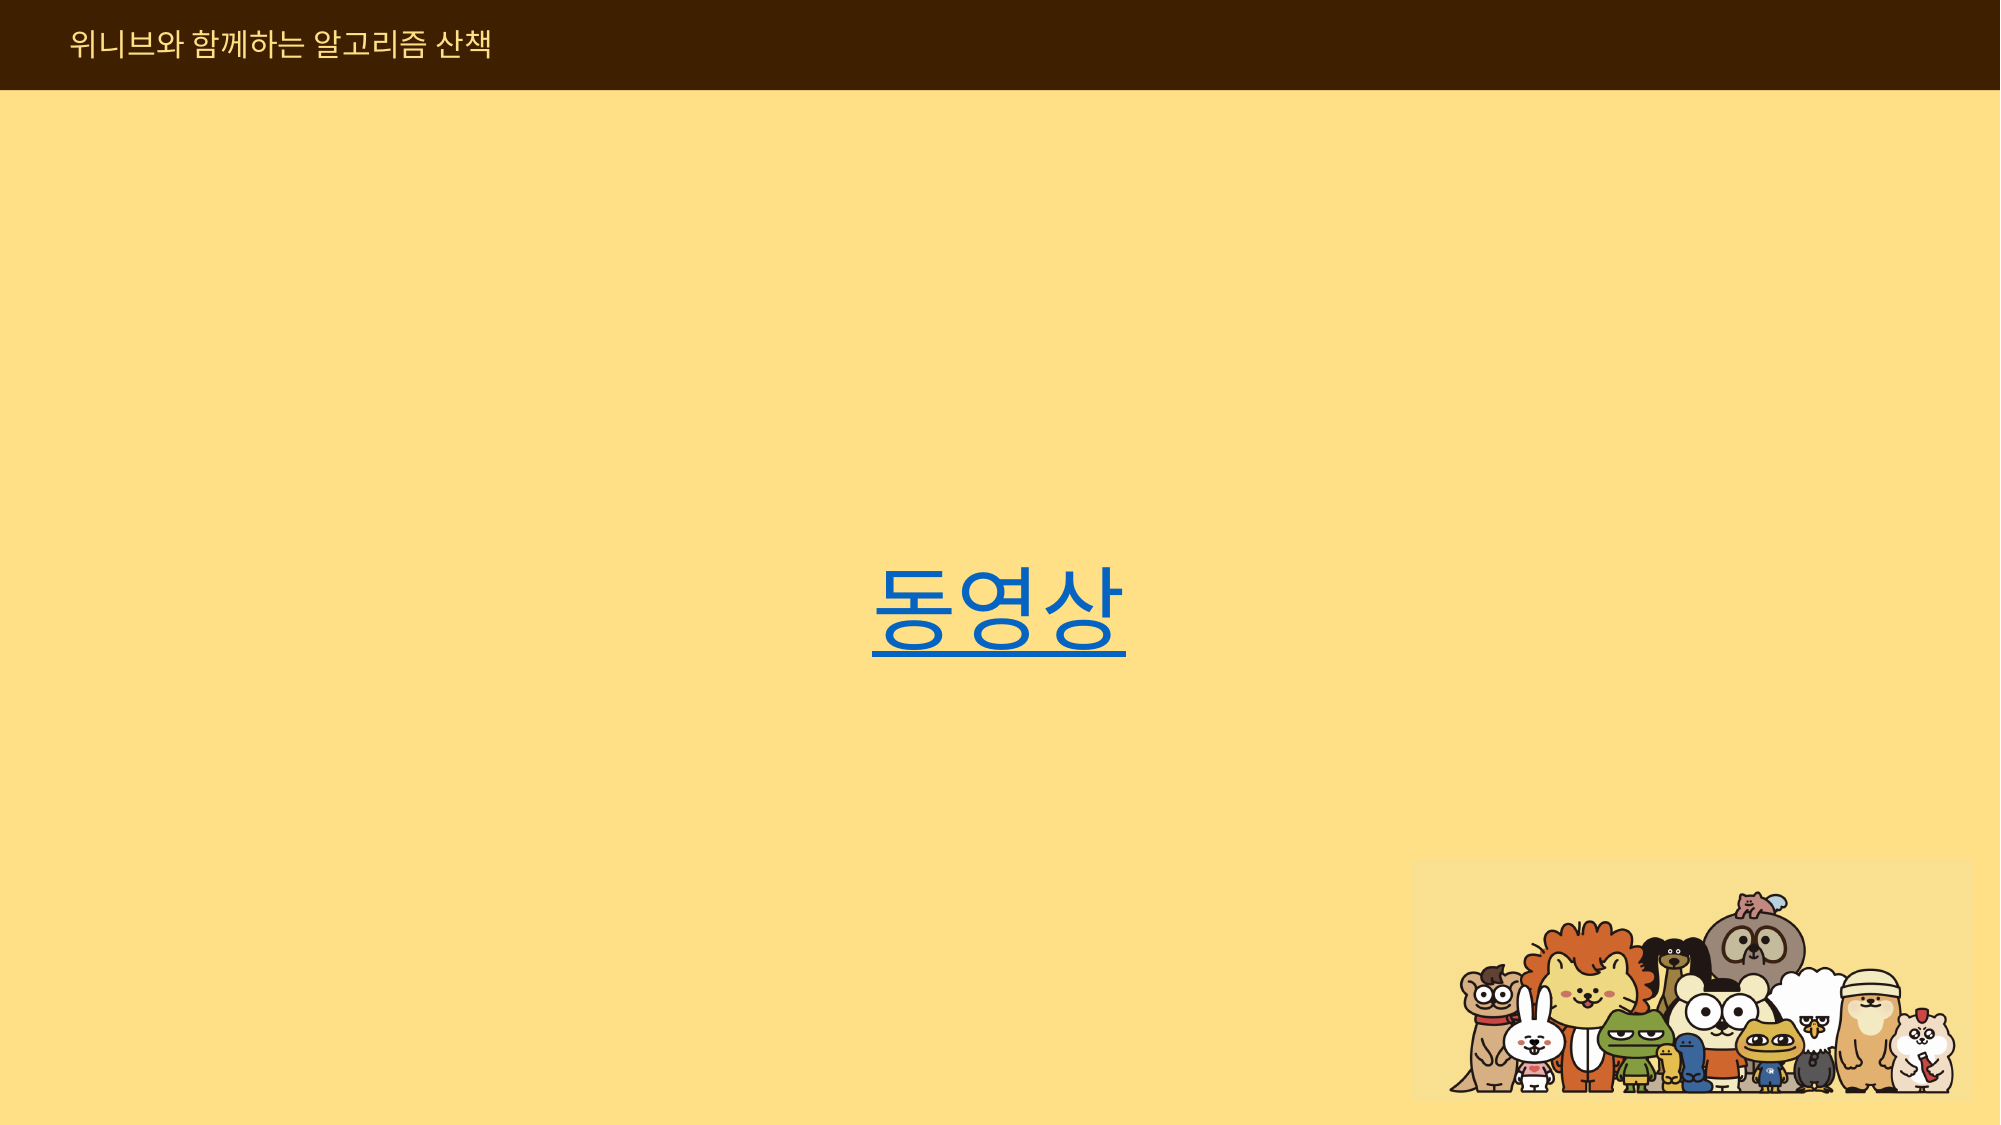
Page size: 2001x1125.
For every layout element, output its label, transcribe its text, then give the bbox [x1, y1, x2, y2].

text_box [0, 0, 2000, 91]
text_box 위니브와 함께하는 알고리즘 산책 [54, 17, 805, 71]
picture [1410, 859, 1974, 1102]
text_box 동영상 [791, 478, 1207, 693]
